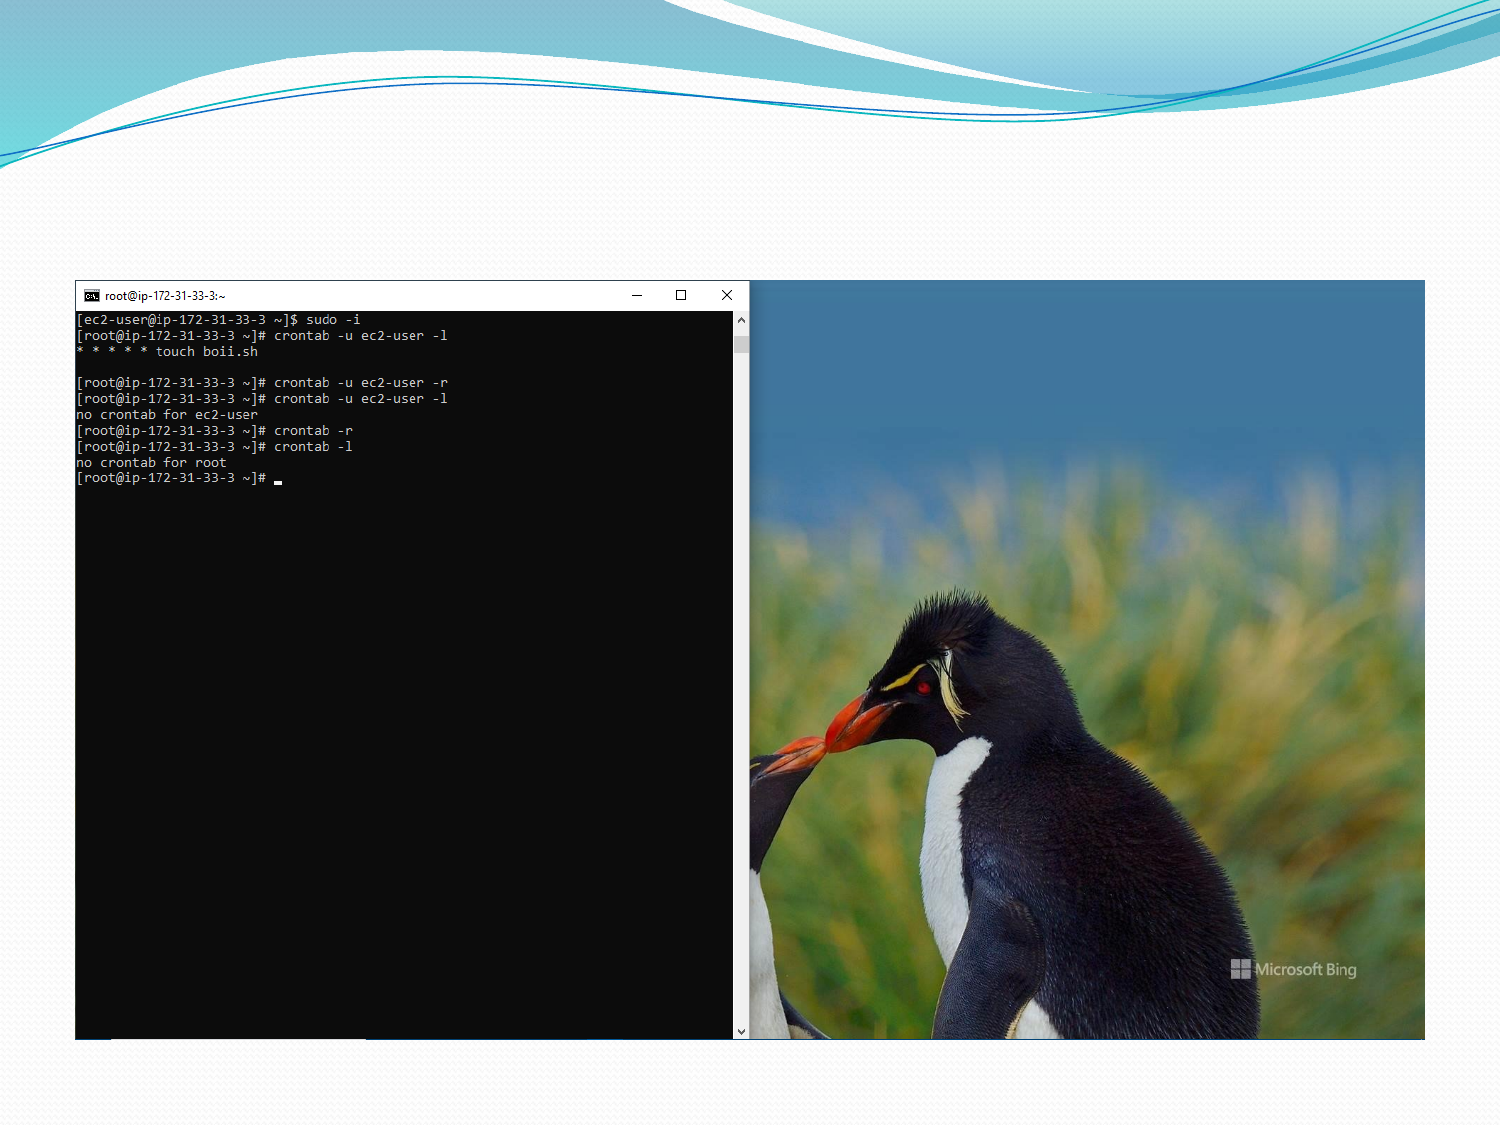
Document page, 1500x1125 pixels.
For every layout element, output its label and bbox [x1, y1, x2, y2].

picture [74, 280, 1426, 1040]
